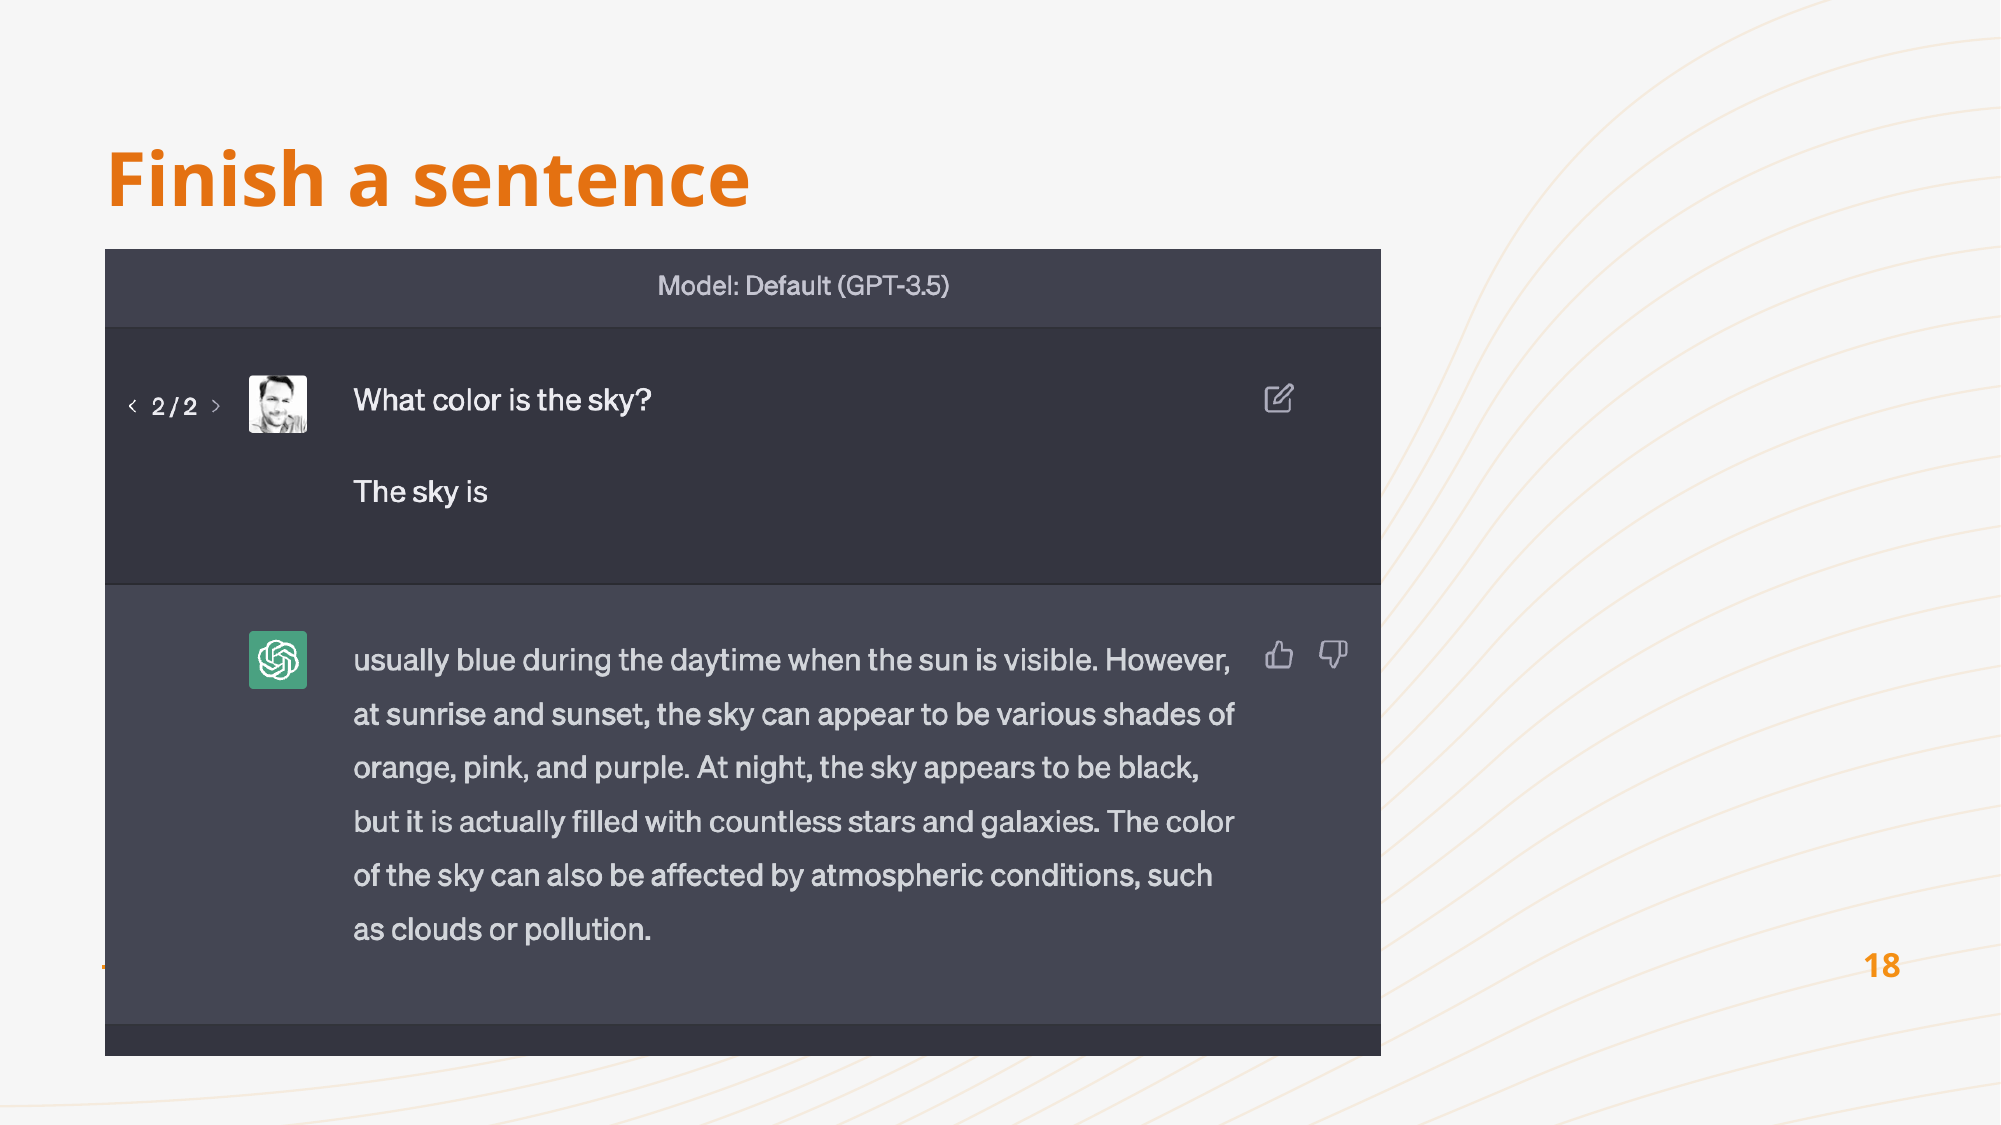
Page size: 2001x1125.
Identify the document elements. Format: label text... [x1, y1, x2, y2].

text_box Finish a sentence [105, 104, 1478, 237]
picture [105, 249, 1381, 1056]
